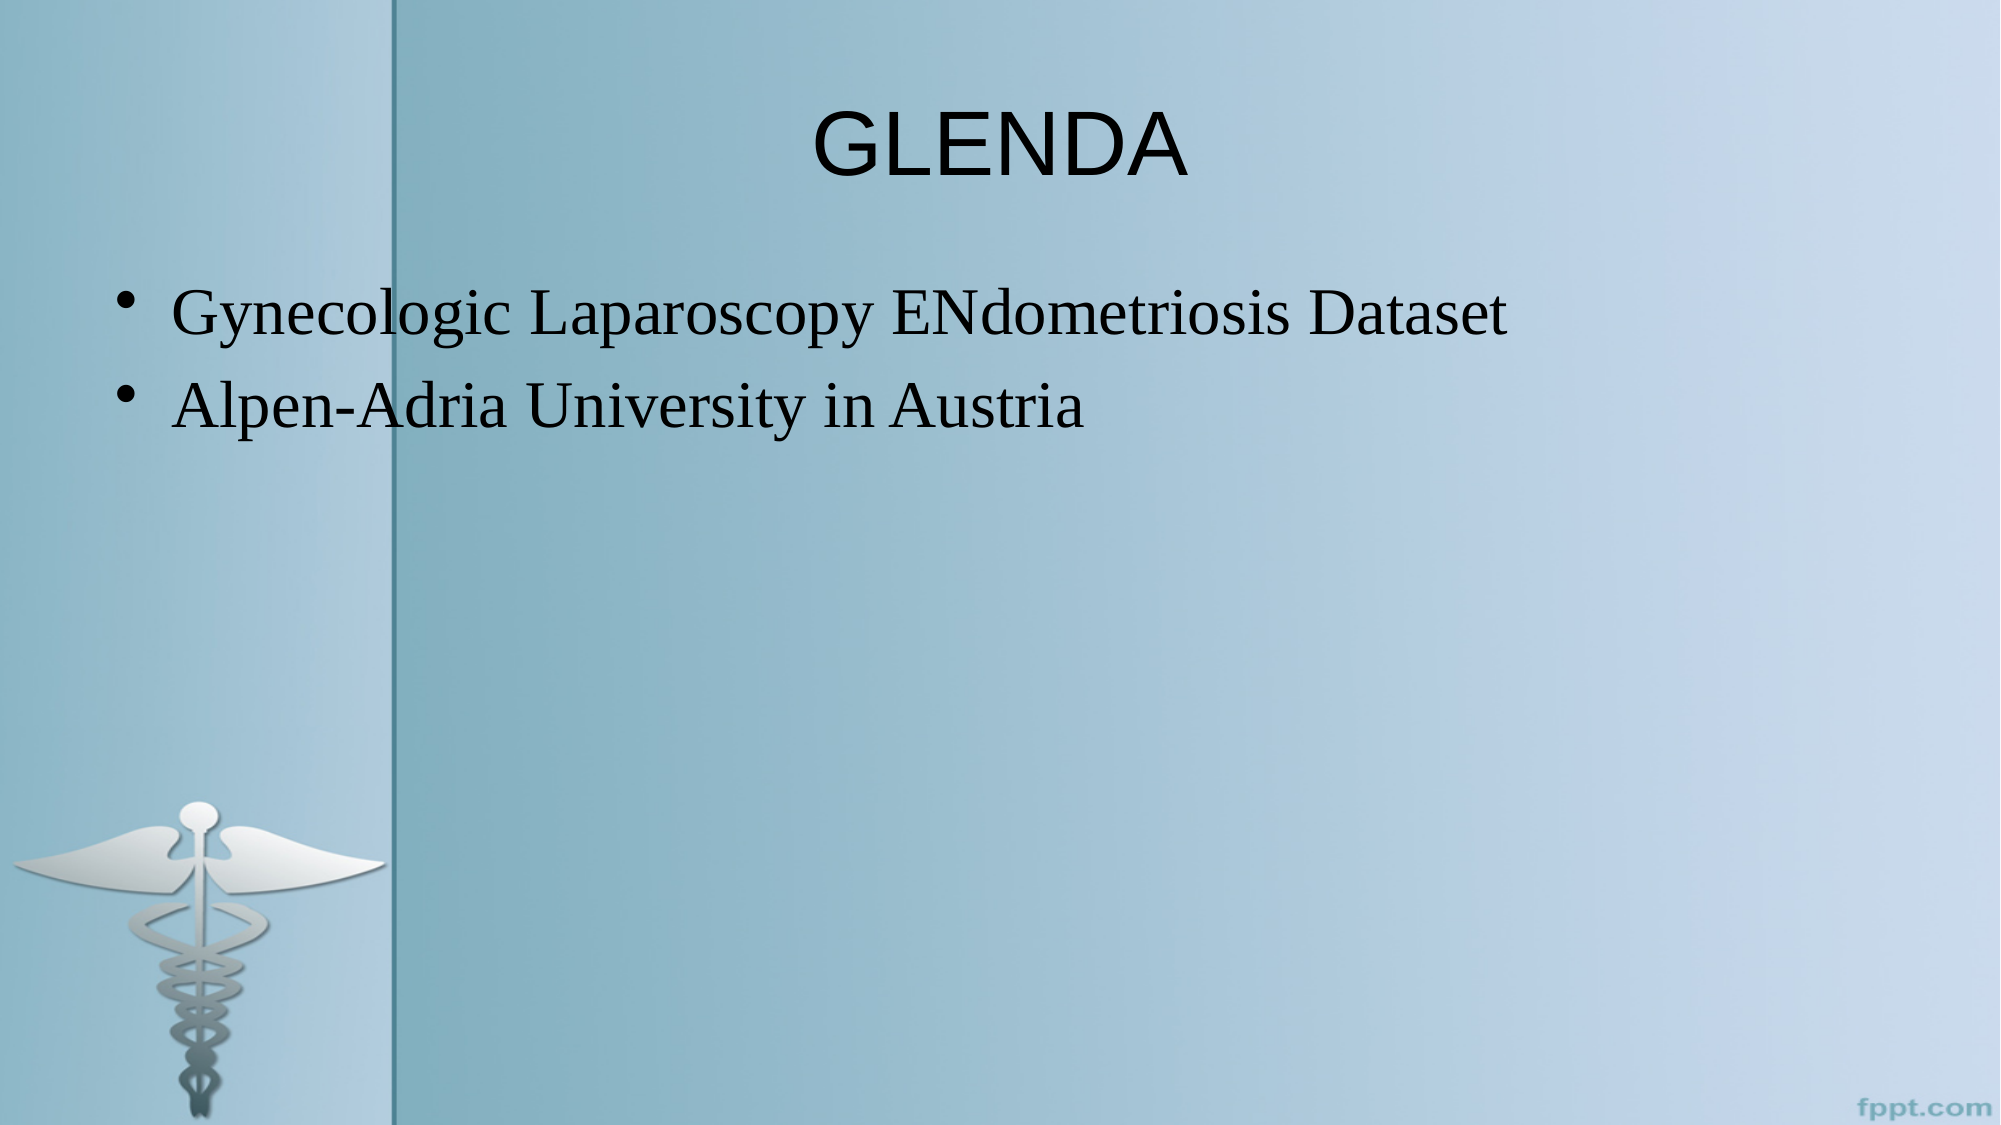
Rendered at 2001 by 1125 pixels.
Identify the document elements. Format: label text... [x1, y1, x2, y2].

list Gynecologic Laparoscopy ENdometriosis Dataset Alpen-Adria University in Austria [99, 260, 1900, 1003]
title GLENDA [99, 45, 1900, 233]
picture [0, 0, 2001, 1125]
